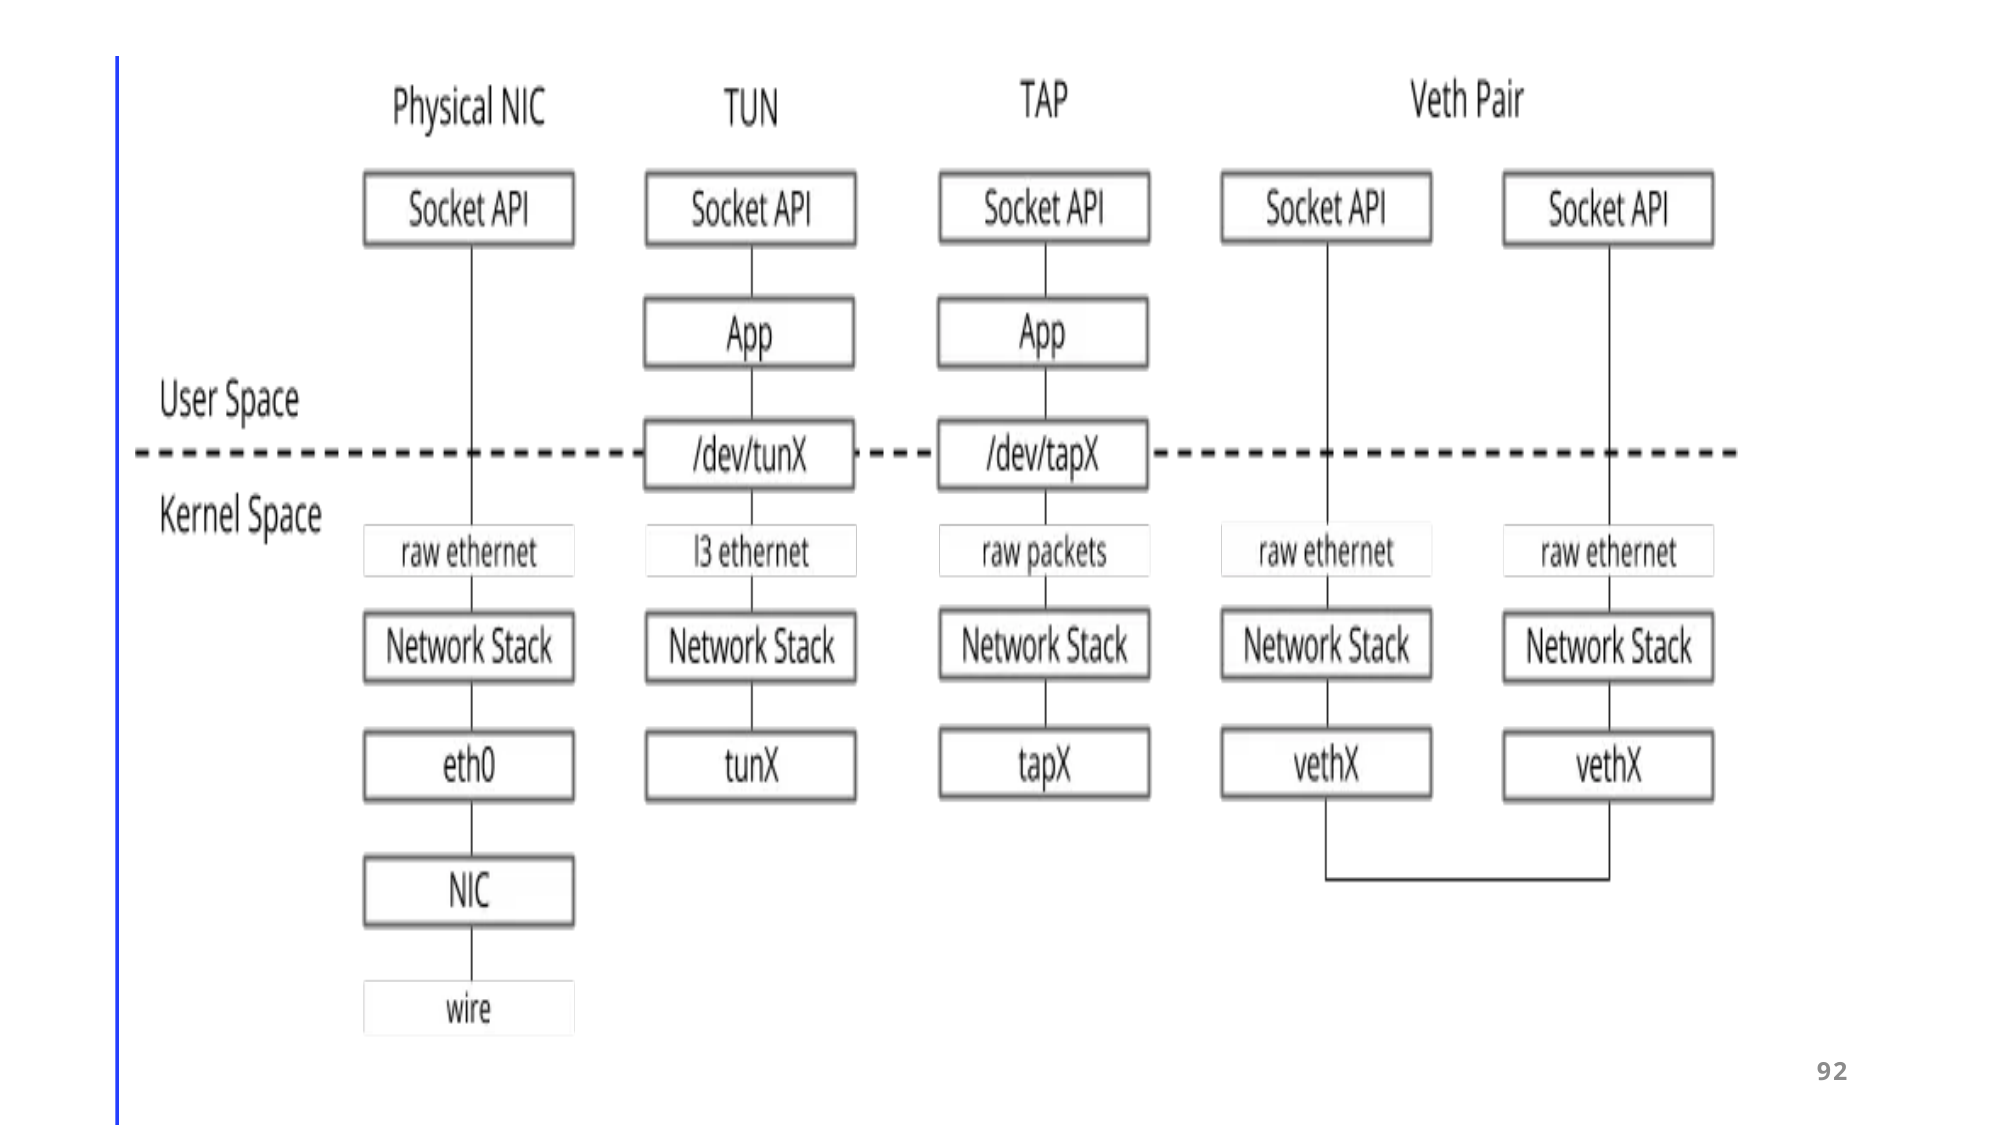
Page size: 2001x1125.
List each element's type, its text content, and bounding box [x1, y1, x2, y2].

slide_number 92 [1412, 1042, 1863, 1103]
picture [135, 22, 1738, 1043]
